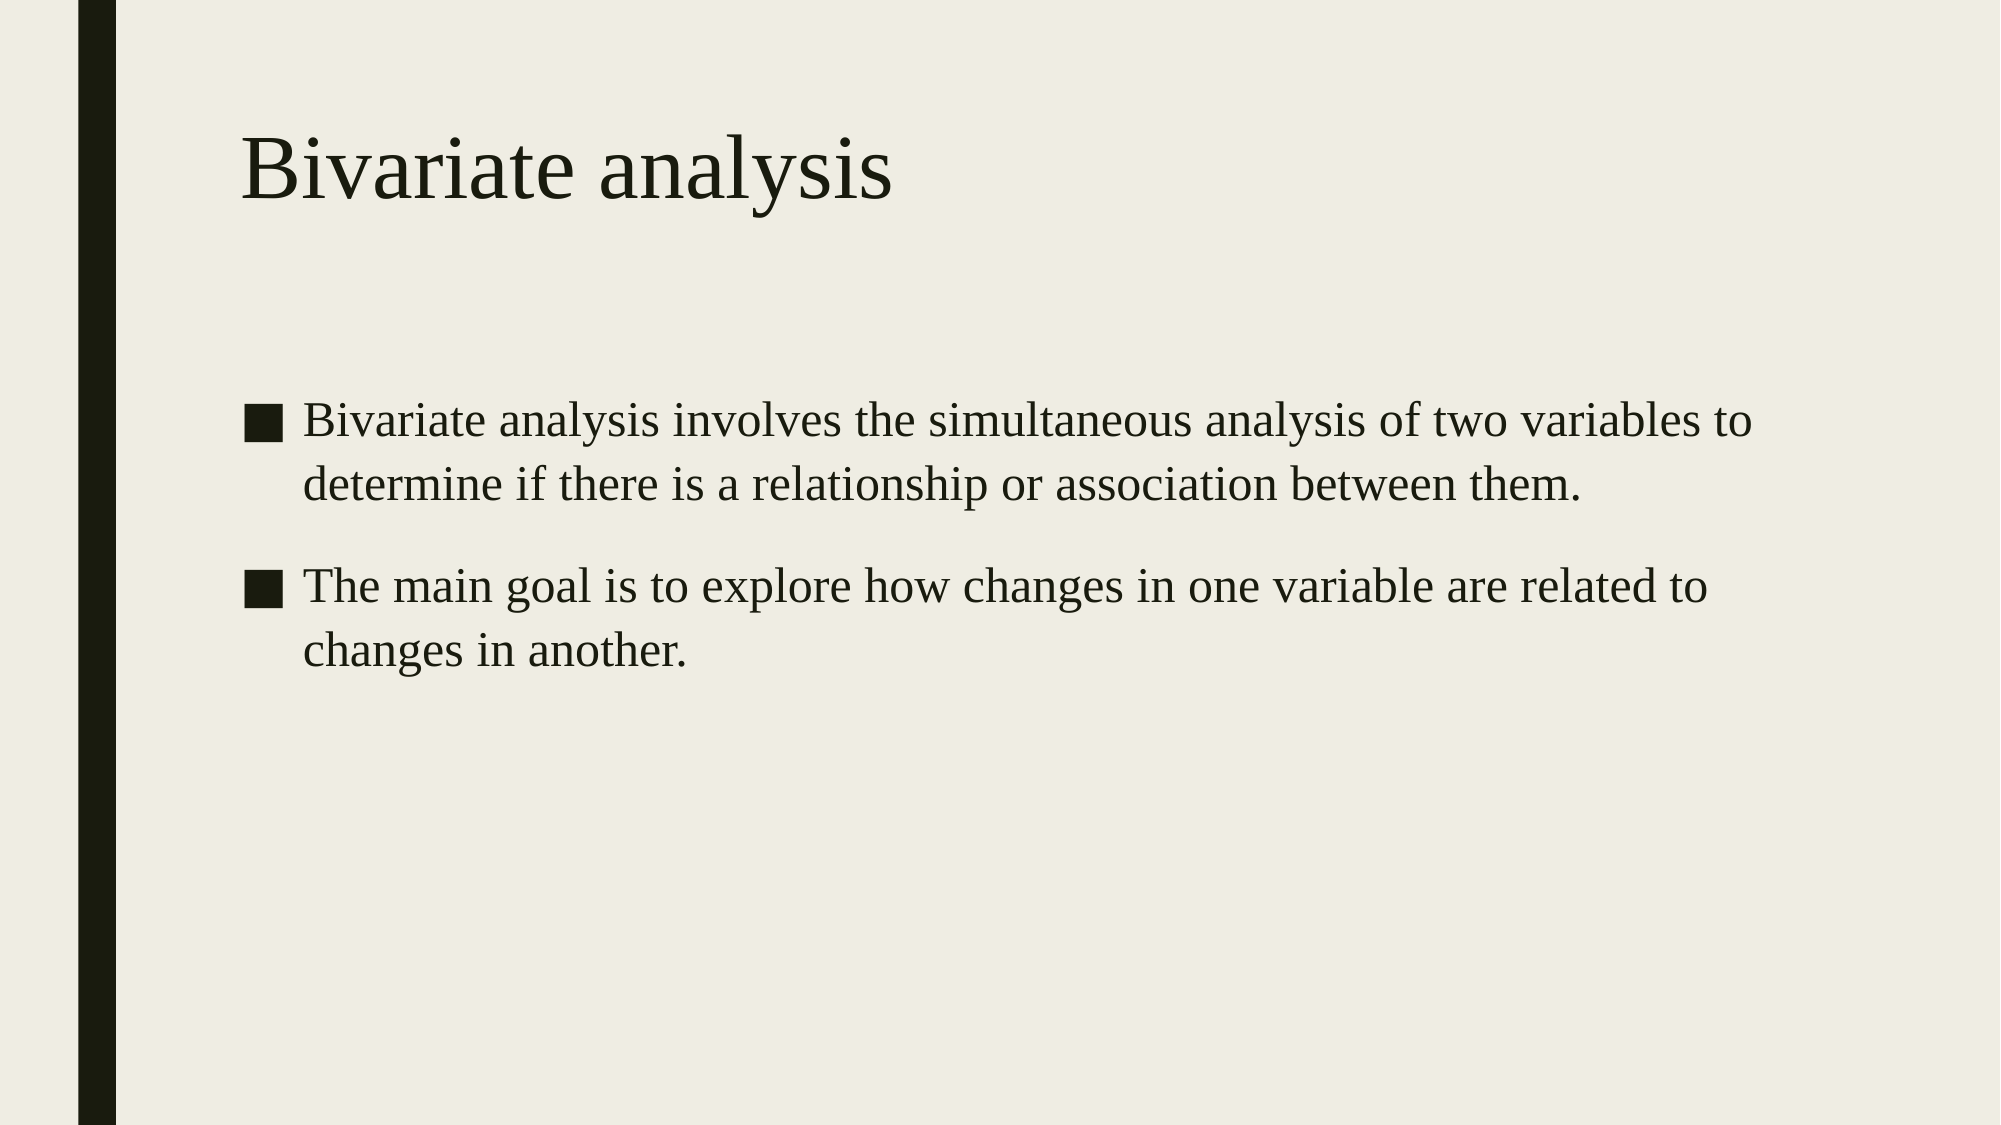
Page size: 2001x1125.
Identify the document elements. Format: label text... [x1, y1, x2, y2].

list Bivariate analysis involves the simultaneous analysis of two variables to determine if there is a relationship or association between them. The main goal is to explore how changes in one variable are related to changes in another. [225, 375, 1800, 963]
title Bivariate analysis [225, 112, 1800, 357]
